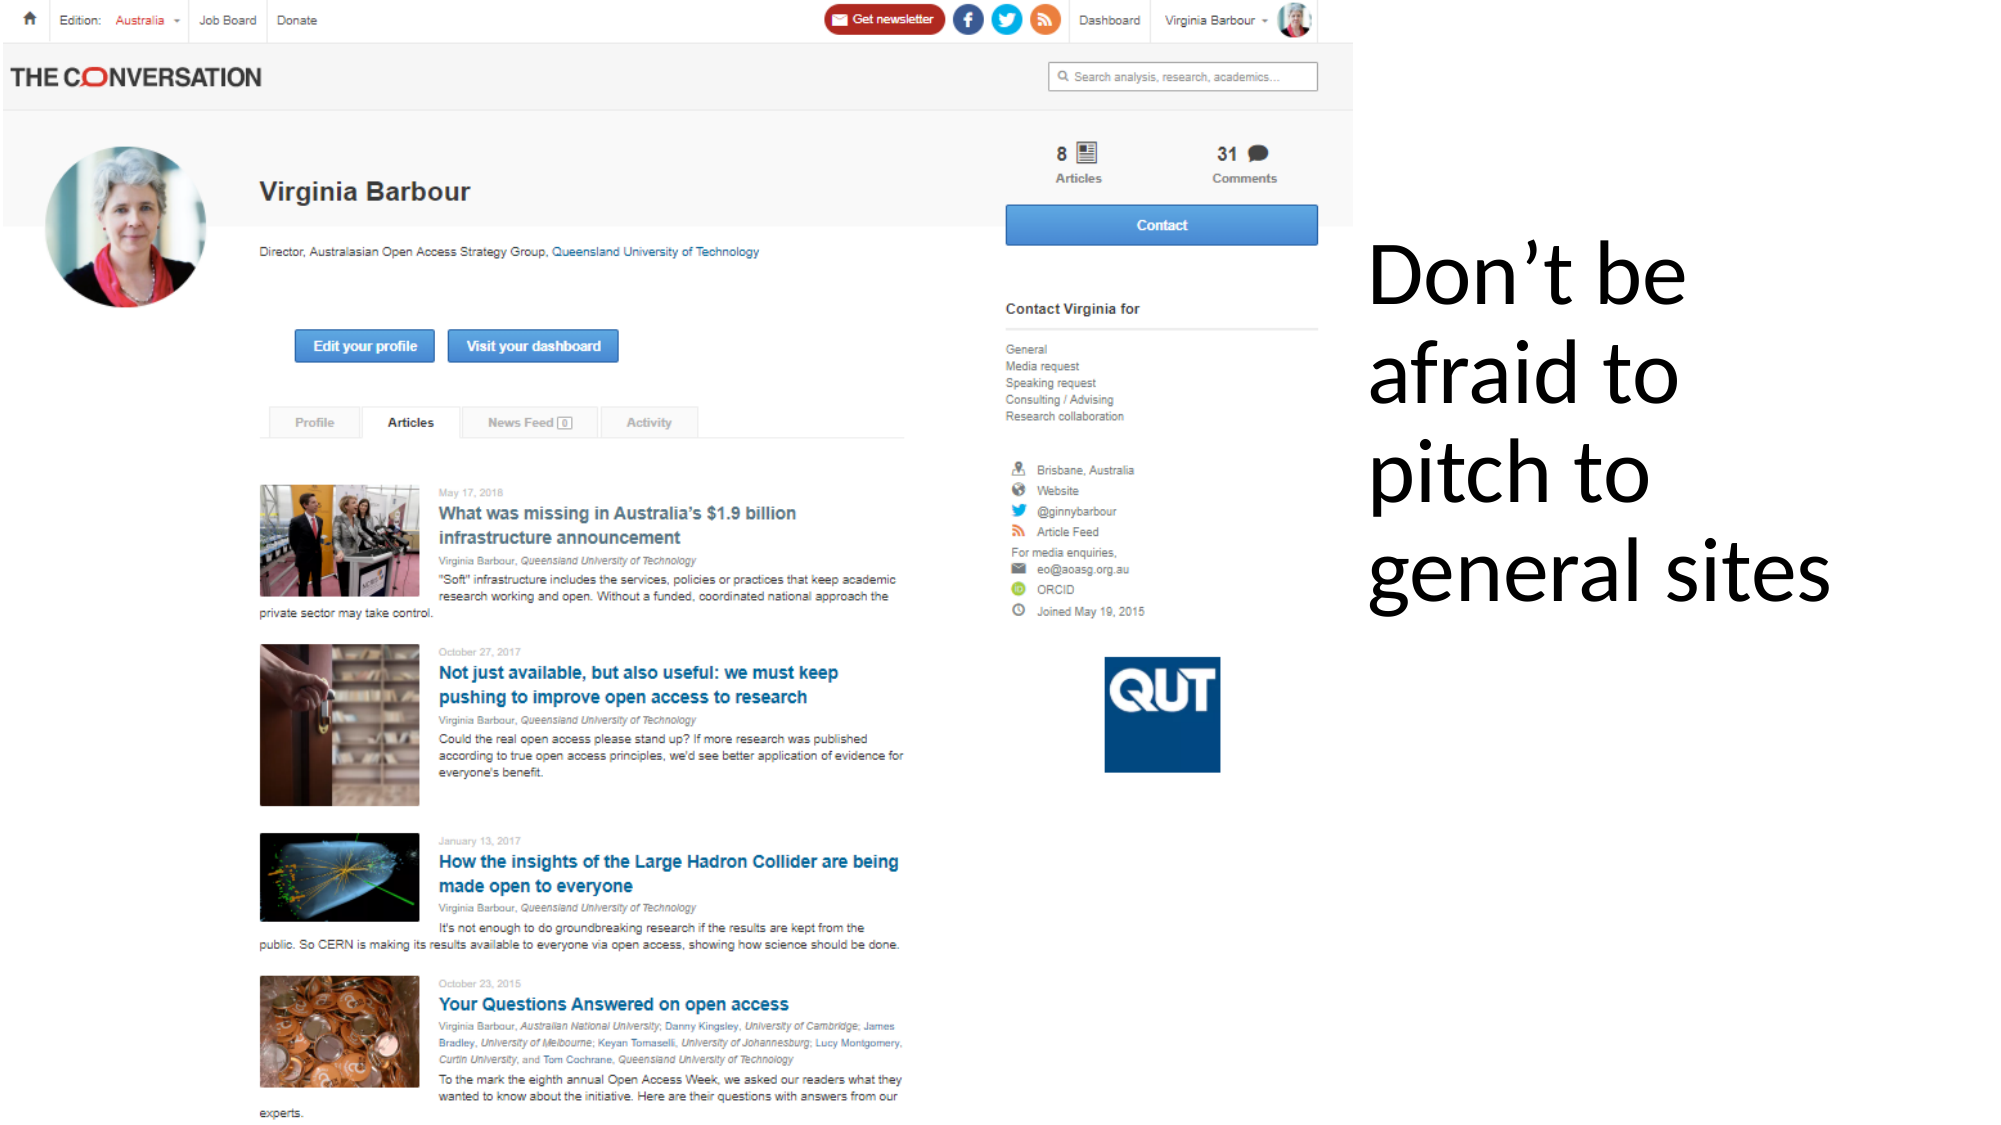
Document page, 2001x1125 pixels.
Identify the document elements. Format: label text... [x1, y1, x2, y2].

picture [3, 0, 1353, 1125]
title Don’t be afraid to pitch to general sites [1358, 59, 1863, 787]
